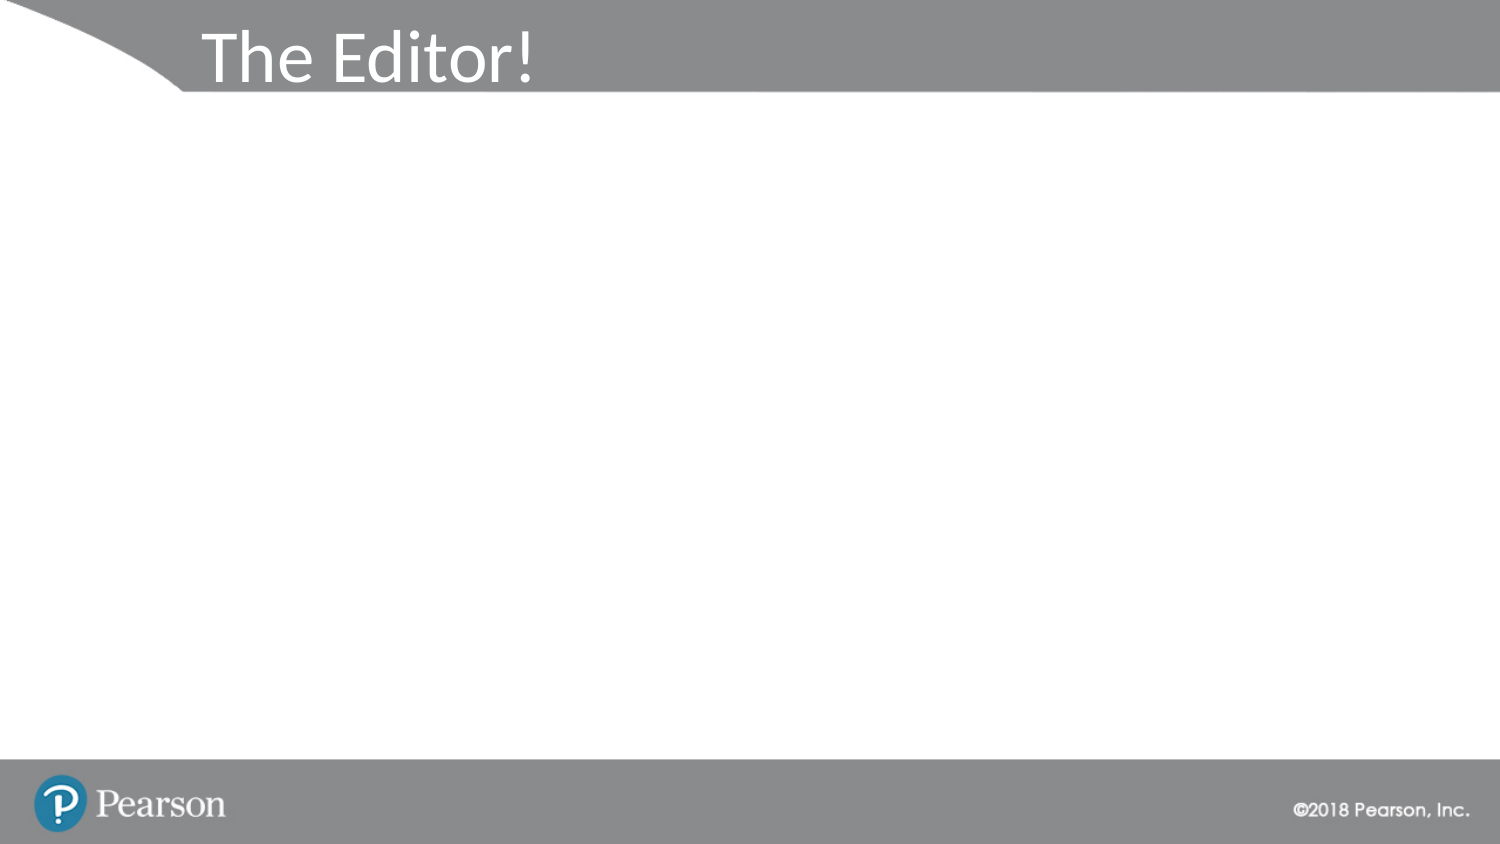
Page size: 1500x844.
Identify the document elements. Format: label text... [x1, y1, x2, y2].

picture [0, 0, 1500, 844]
title The Editor! [186, 0, 1425, 92]
